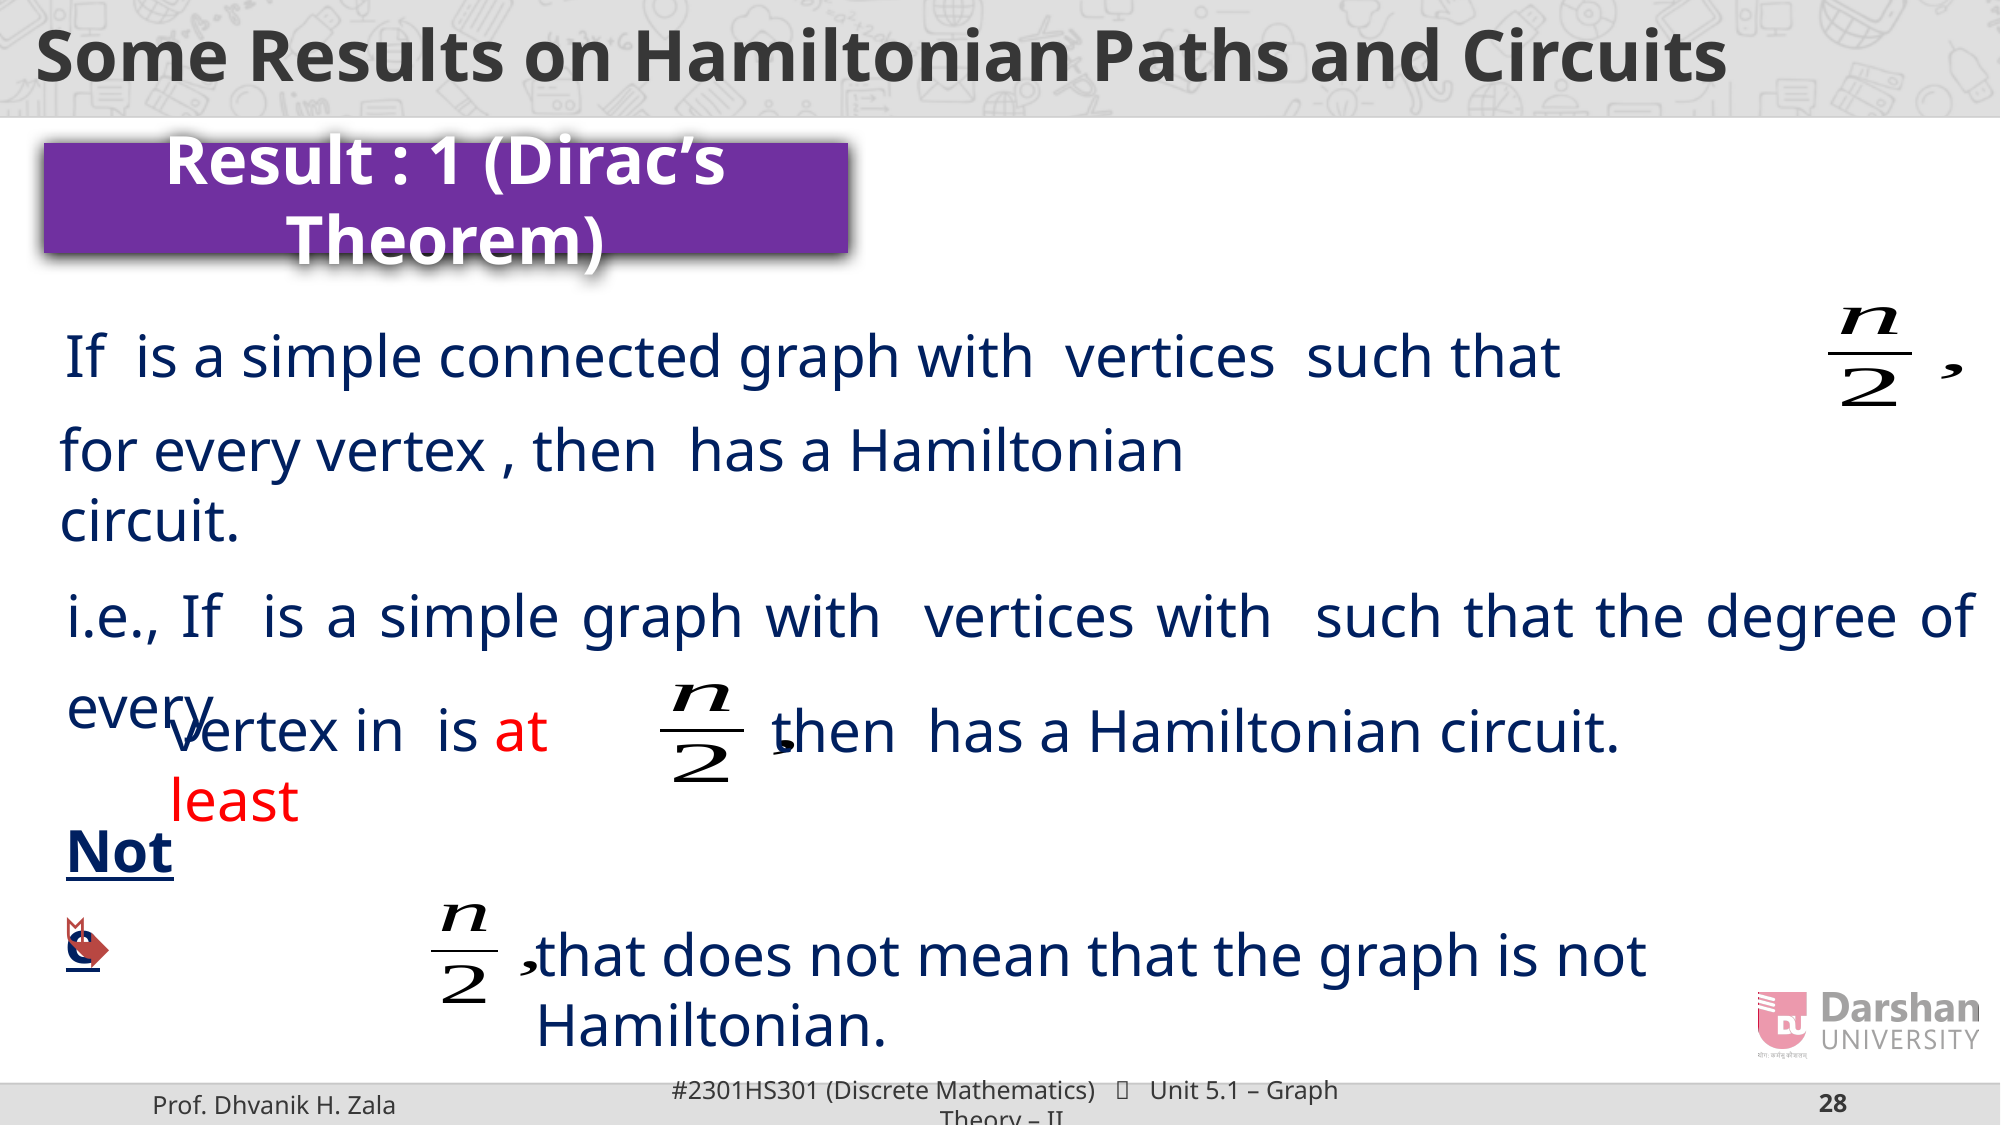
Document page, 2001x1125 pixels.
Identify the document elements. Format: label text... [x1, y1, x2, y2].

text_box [0, 881, 1794, 1024]
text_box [51, 550, 1990, 815]
text_box Note [50, 785, 199, 881]
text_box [1758, 992, 1979, 1059]
text_box Result : 1 (Dirac’s Theorem) [44, 143, 848, 253]
title Some Results on Hamiltonian Paths and Circuits [0, 0, 2000, 117]
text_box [44, 284, 1990, 492]
